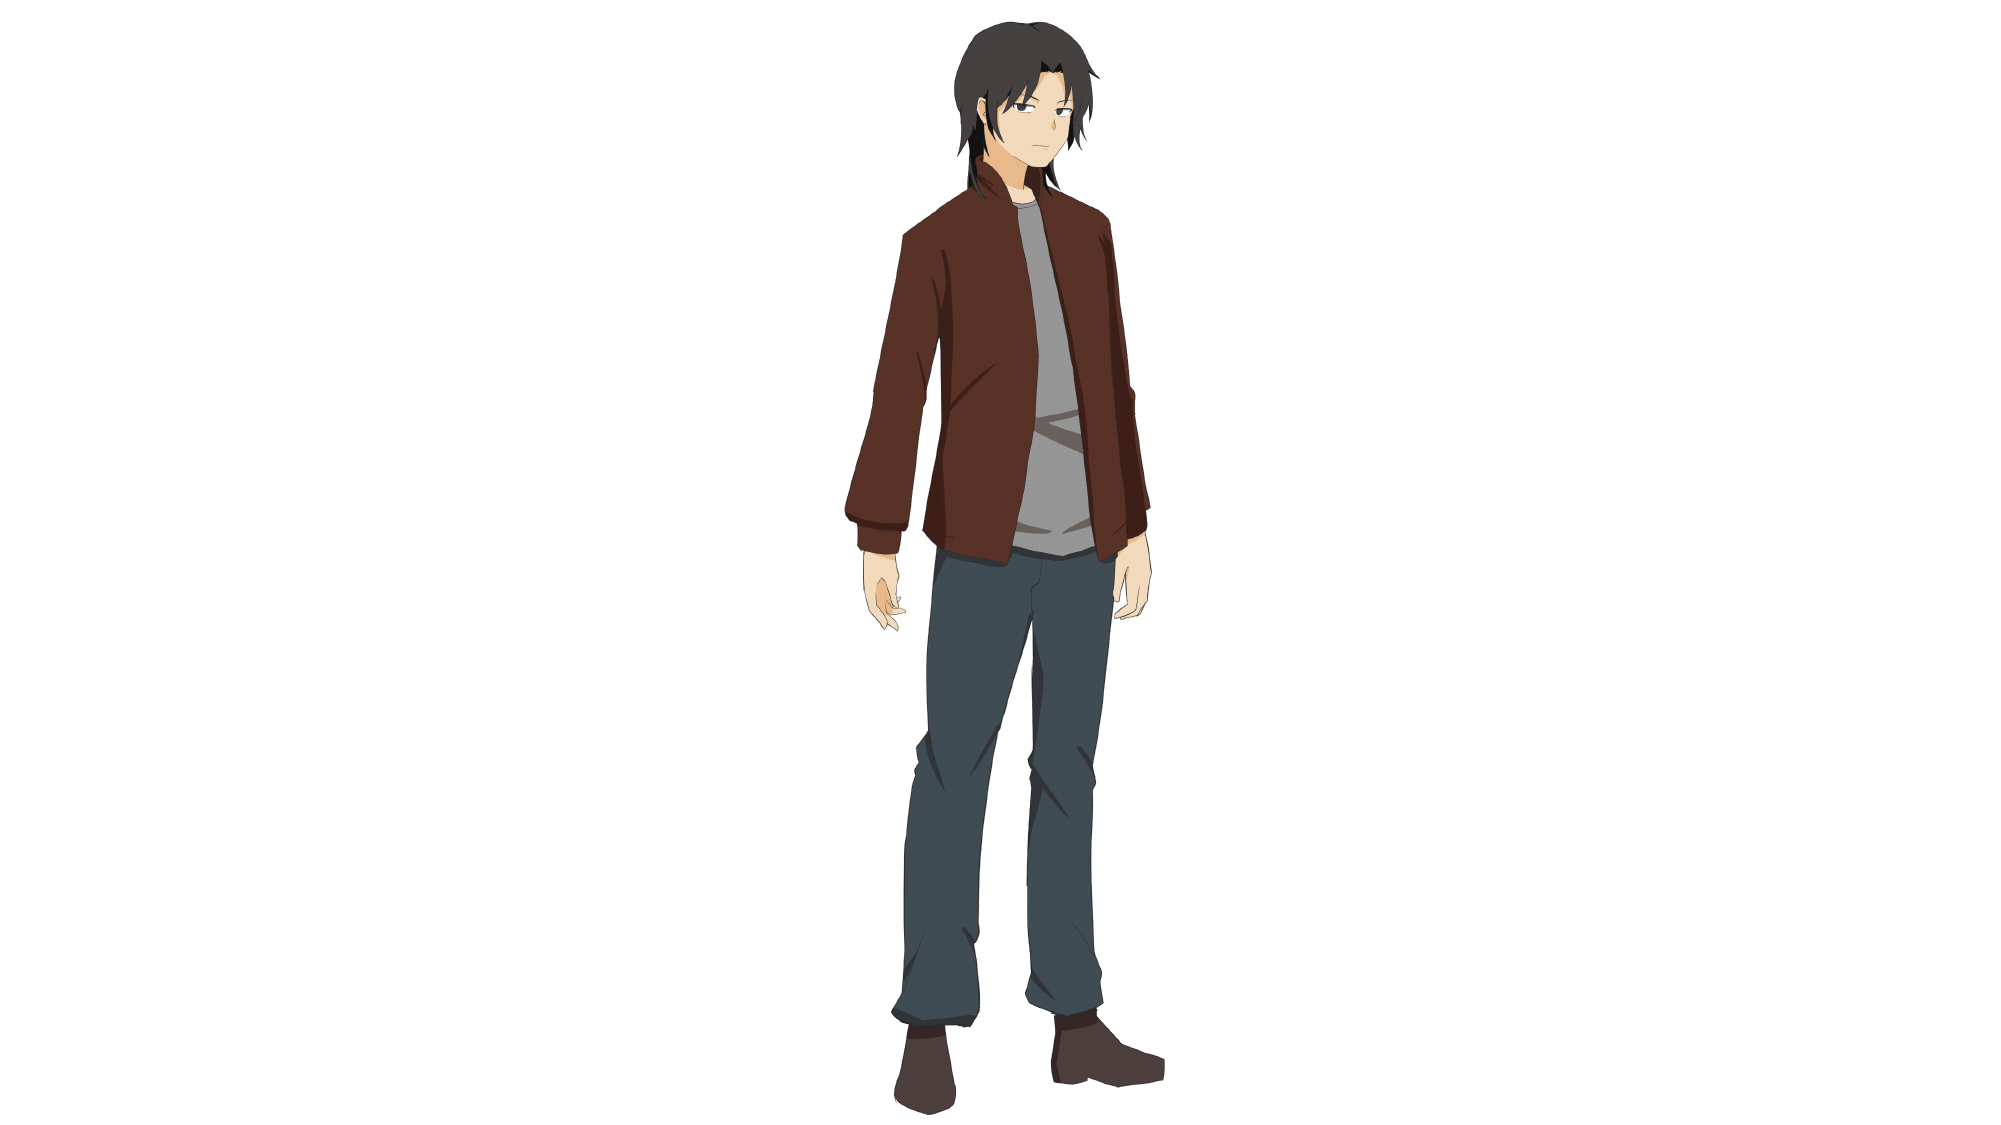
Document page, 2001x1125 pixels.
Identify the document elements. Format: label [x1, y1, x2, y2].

picture [601, 0, 1398, 1125]
